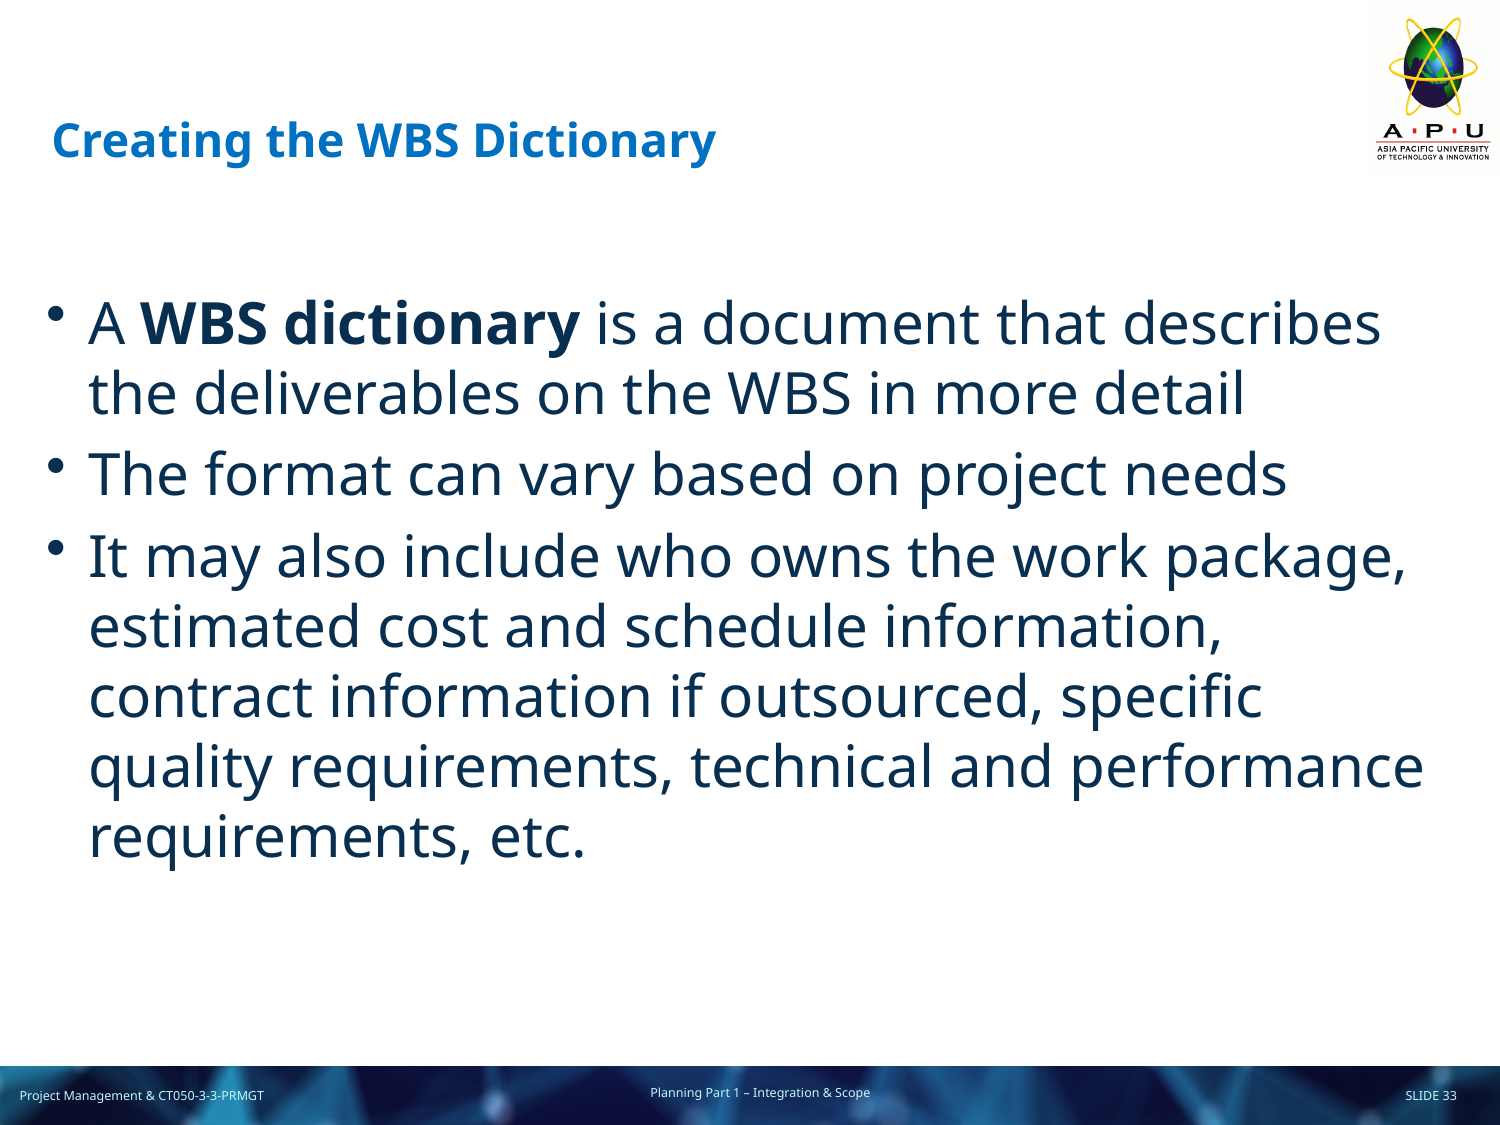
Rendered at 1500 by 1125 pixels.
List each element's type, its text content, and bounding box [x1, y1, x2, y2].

title Creating the WBS Dictionary [36, 45, 1323, 233]
list A WBS dictionary is a document that describes the deliverables on the WBS in more detail The format can vary based on project needs It may also include who owns the work package, estimated cost and schedule information, contract information if outsourced, specific quality requirements, technical and performance requirements, etc. [31, 278, 1477, 1021]
picture [0, 1066, 1500, 1125]
picture [1367, 0, 1500, 178]
